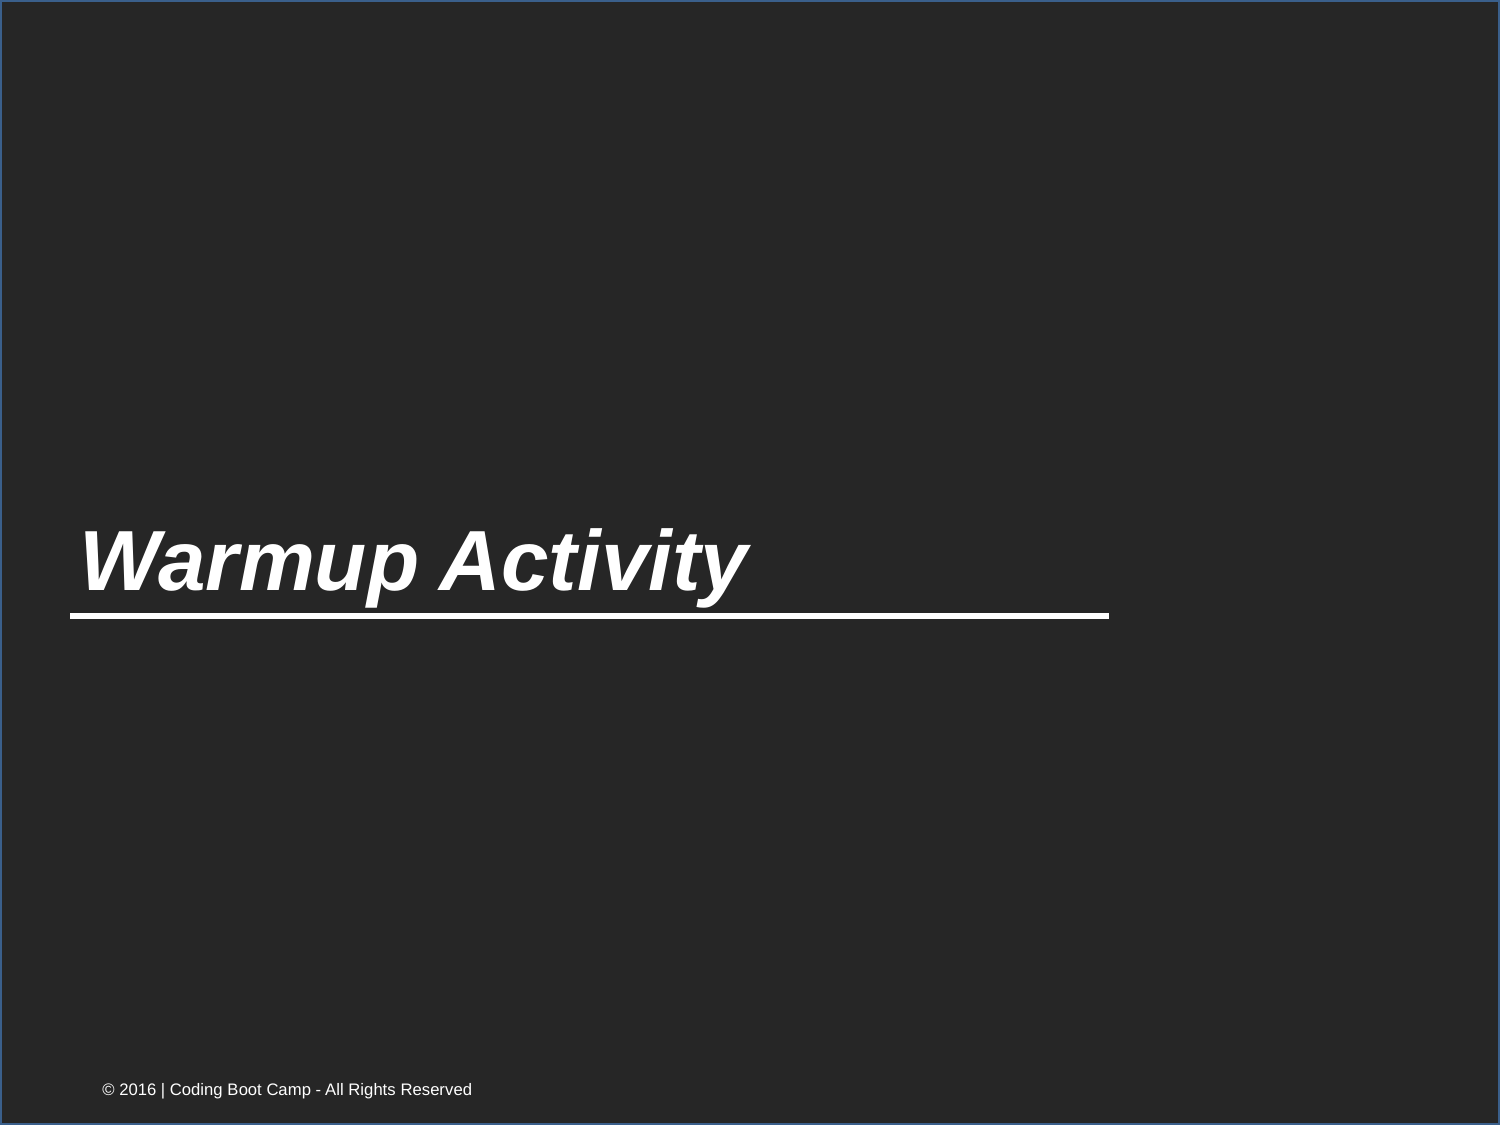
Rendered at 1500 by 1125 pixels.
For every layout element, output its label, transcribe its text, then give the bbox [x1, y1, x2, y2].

title Warmup Activity [64, 484, 1415, 628]
